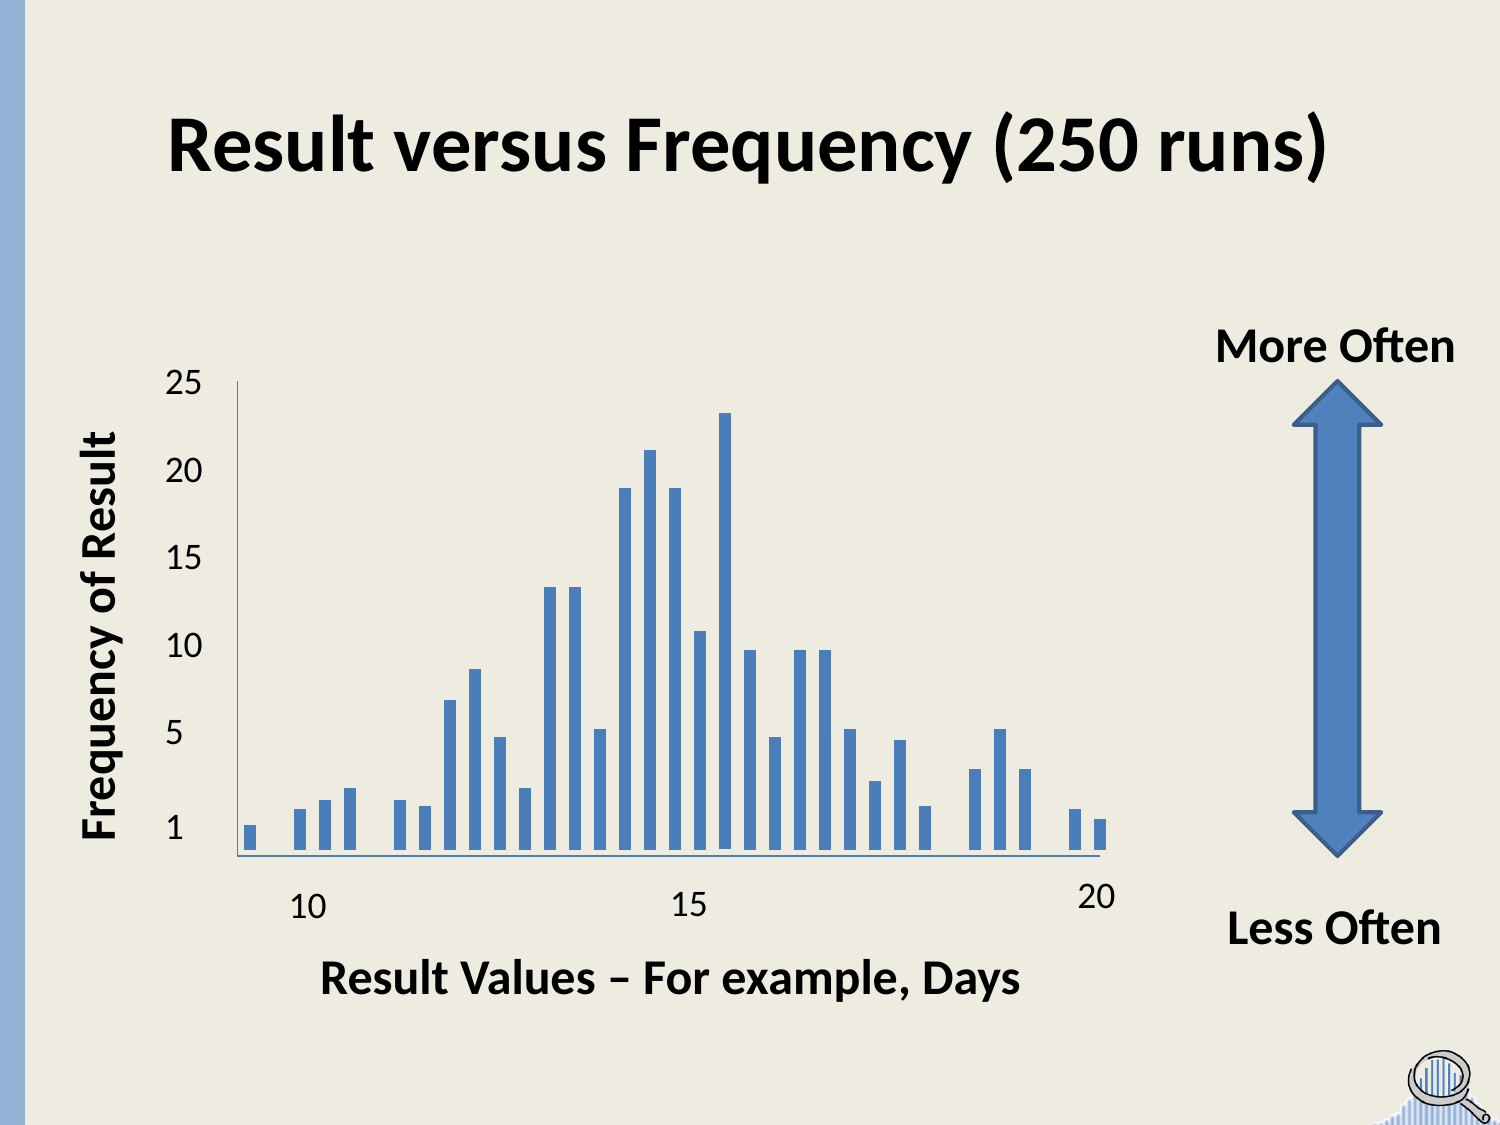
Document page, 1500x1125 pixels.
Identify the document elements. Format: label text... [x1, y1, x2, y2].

text_box 10 [149, 612, 225, 673]
text_box Frequency of Result [57, 391, 133, 857]
text_box 15 [655, 871, 731, 931]
text_box 25 [149, 349, 225, 410]
text_box 5 [149, 699, 225, 760]
title Result versus Frequency (250 runs) [75, 45, 1425, 233]
text_box Result Values – For example, Days [305, 937, 1081, 1013]
text_box More Often [1200, 305, 1475, 380]
text_box 1 [149, 794, 225, 855]
text_box 20 [149, 437, 225, 498]
text_box [1291, 380, 1384, 859]
picture [1374, 1046, 1500, 1125]
text_box 20 [1062, 863, 1138, 924]
text_box 15 [149, 524, 225, 585]
text_box Less Often [1212, 886, 1469, 962]
text_box 10 [273, 873, 349, 934]
